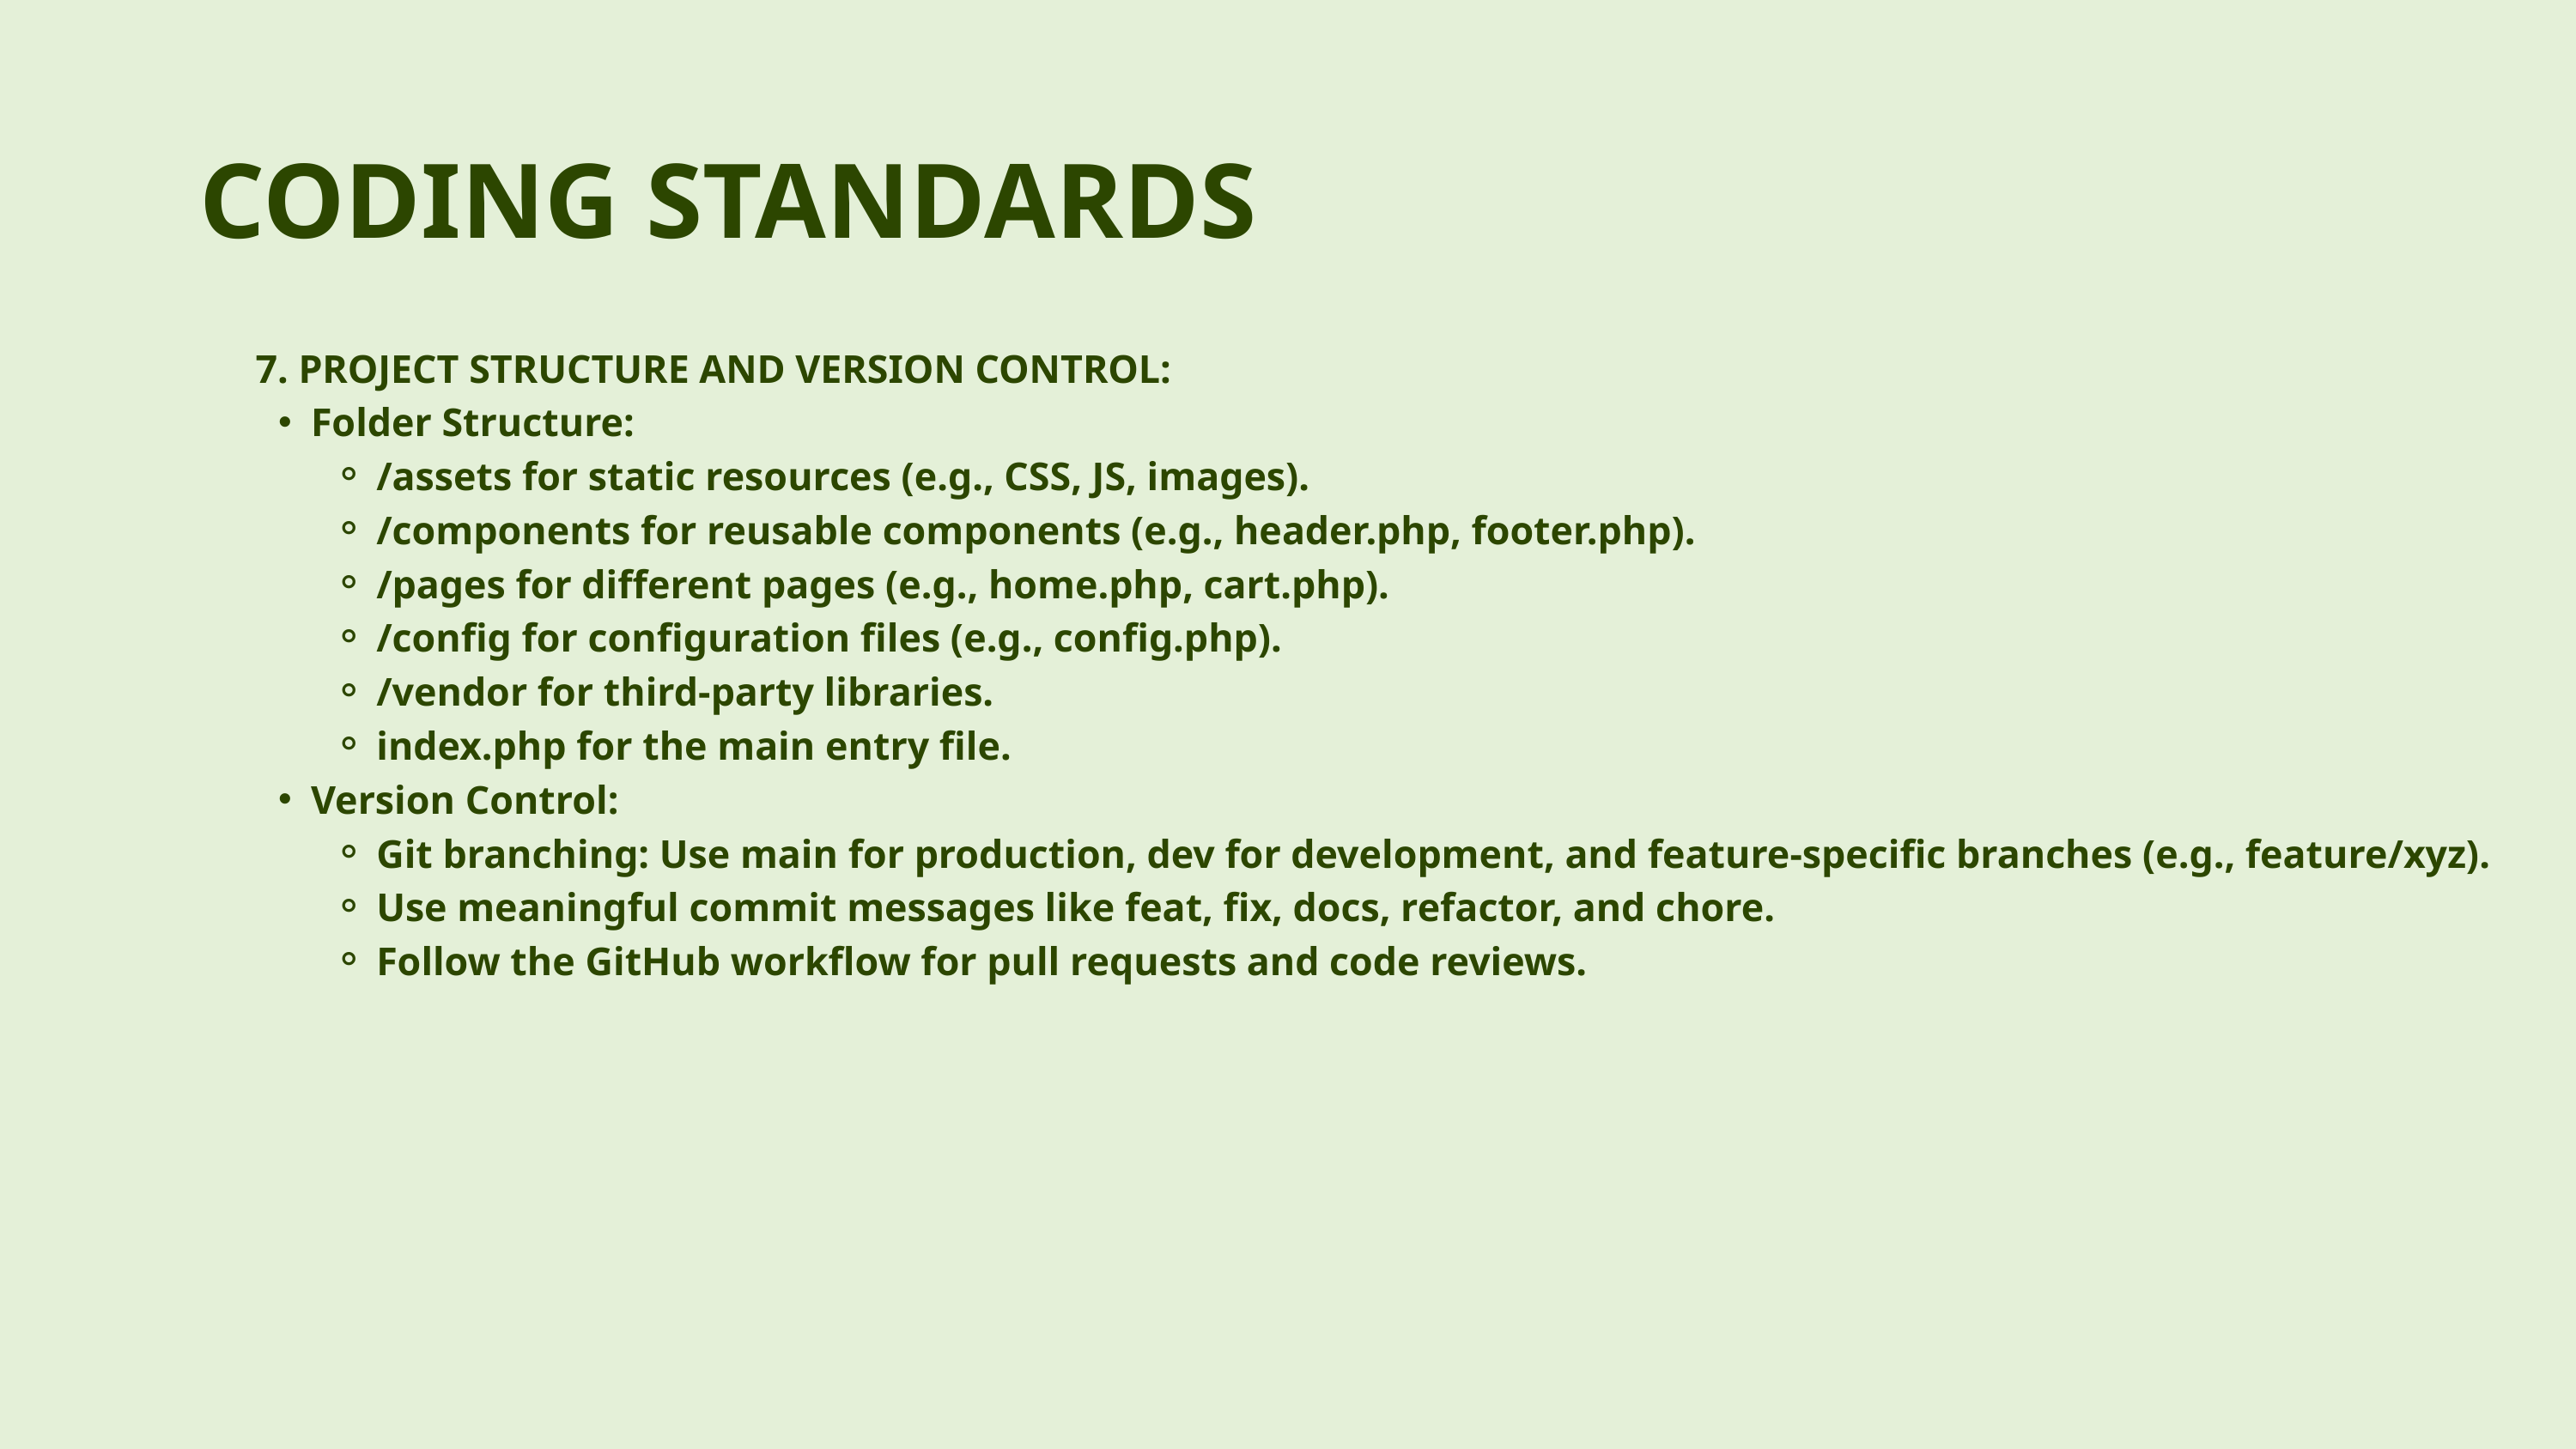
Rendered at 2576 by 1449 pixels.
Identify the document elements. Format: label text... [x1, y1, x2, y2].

text_box CODING STANDARDS [39, 168, 1418, 259]
text_box 7. PROJECT STRUCTURE AND VERSION CONTROL: Folder Structure: /assets for static resources (e.g., CSS, JS, images). /components for reusable components (e.g., header.php, footer.php). /pages for different pages (e.g., home.php, cart.php). /config for configuration files (e.g., config.php). /vendor for third-party libraries. index.php for the main entry file. Version Control: Git branching: Use main for production, dev for development, and feature-specific branches (e.g., feature/xyz). Use meaningful commit messages like feat, fix, docs, refactor, and chore. Follow the GitHub workflow for pull requests and code reviews. [246, 336, 2576, 1038]
